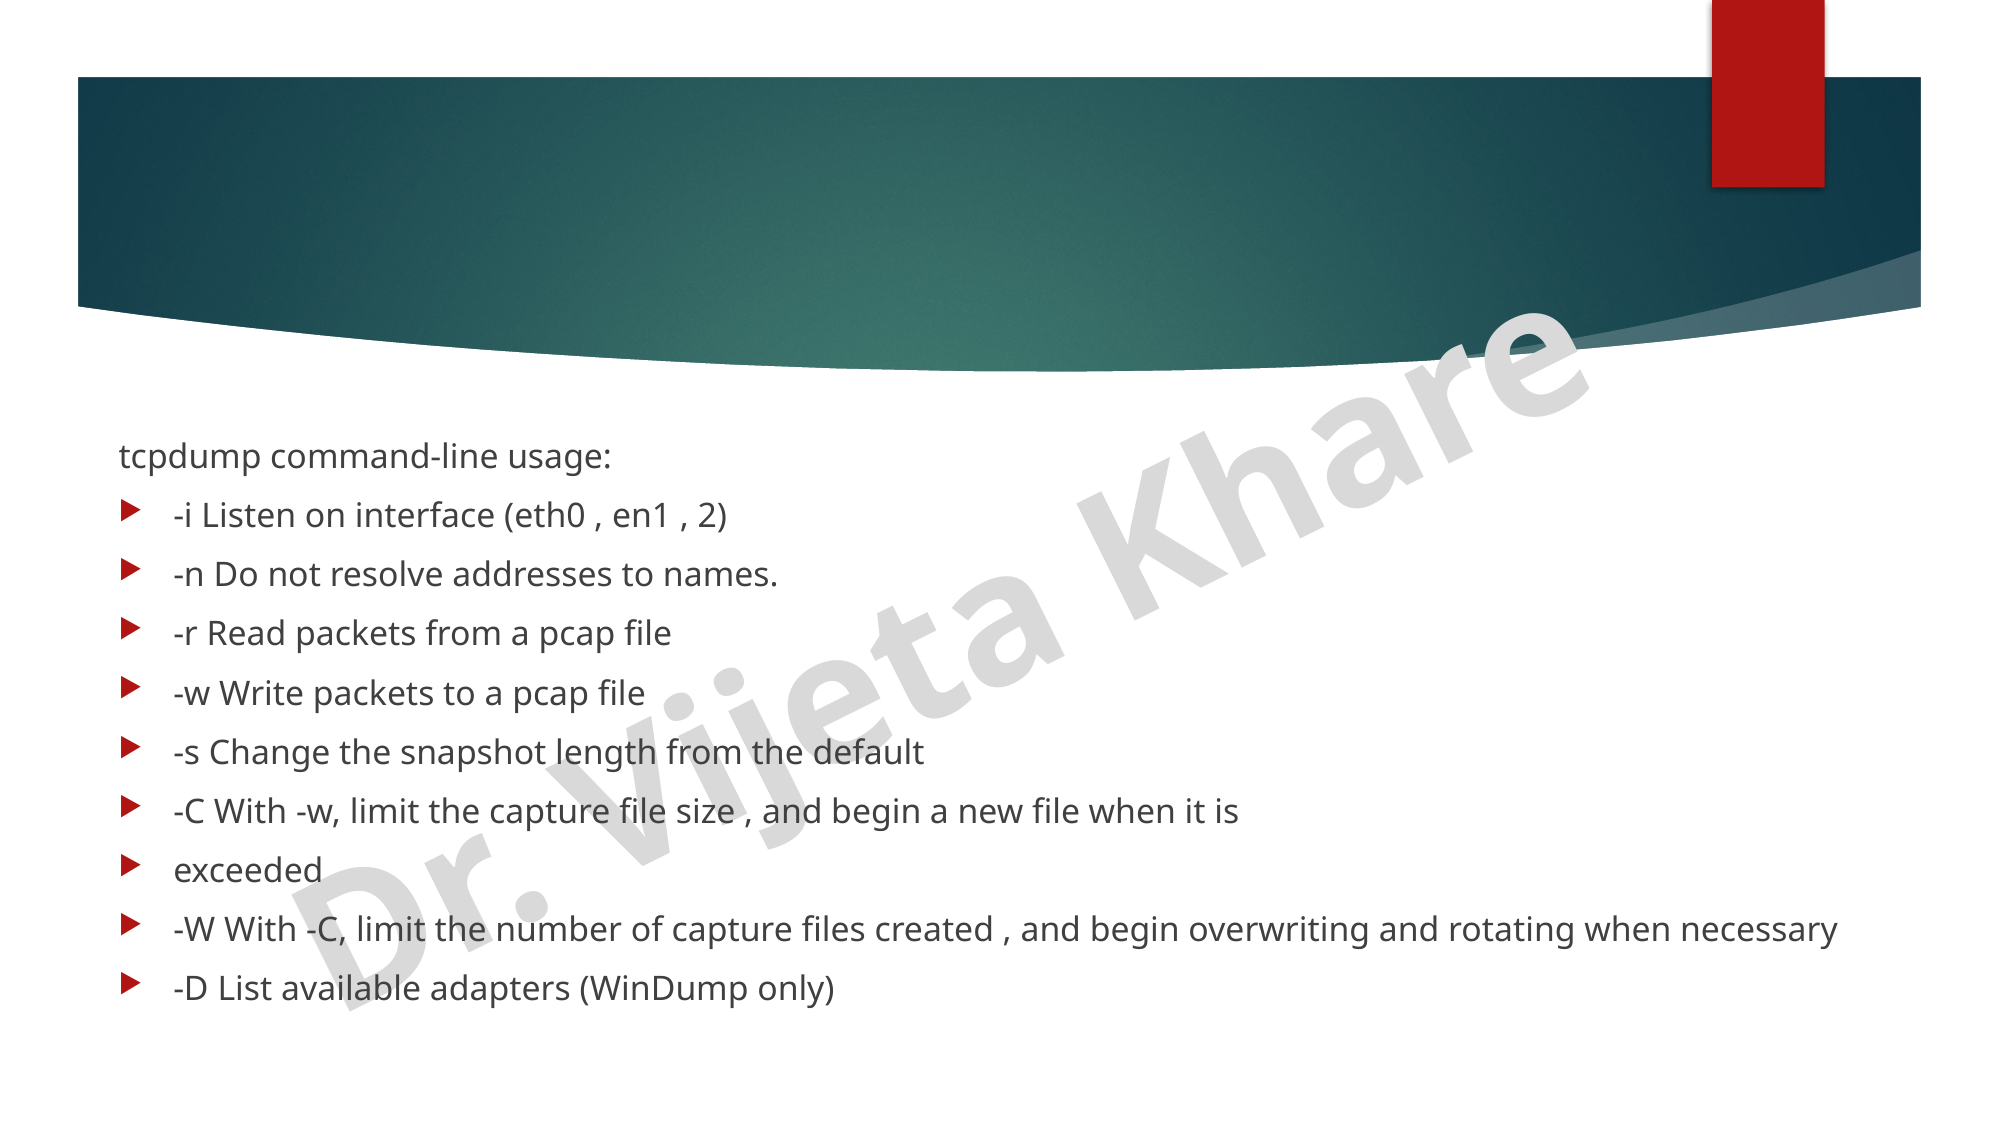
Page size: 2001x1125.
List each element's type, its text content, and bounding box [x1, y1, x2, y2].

list tcpdump command-line usage: -i Listen on interface (eth0 , en1 , 2) -n Do not resolve addresses to names. -r Read packets from a pcap file -w Write packets to a pcap file -s Change the snapshot length from the default -C With -w, limit the capture file size , and begin a new file when it is exceeded -W With -C, limit the number of capture files created , and begin overwriting and rotating when necessary -D List available adapters (WinDump only) [103, 427, 1863, 1053]
